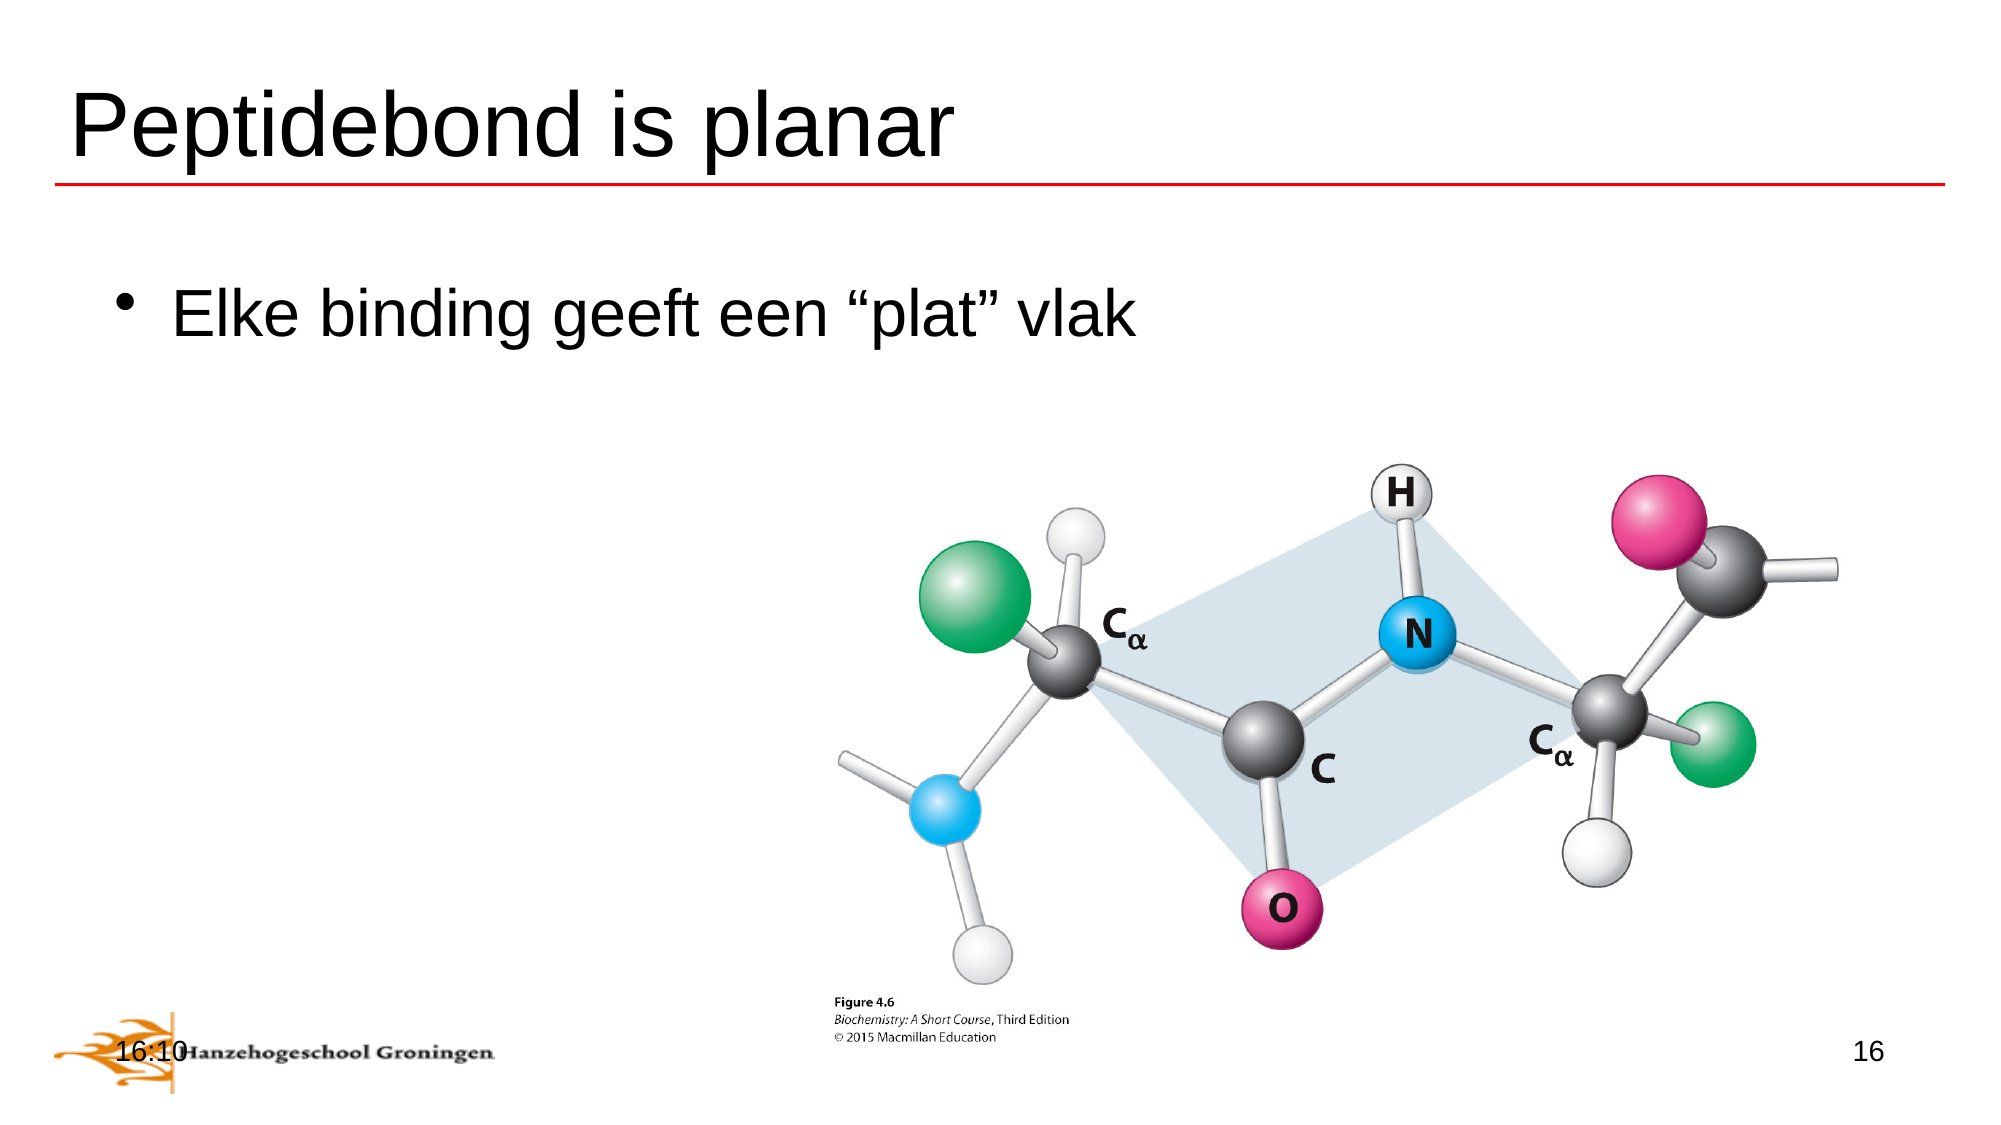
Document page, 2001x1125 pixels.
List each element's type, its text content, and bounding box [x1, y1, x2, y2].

picture [54, 1012, 495, 1094]
picture [827, 451, 1849, 1048]
title Peptidebond is planar [54, 54, 1946, 185]
list Elke binding geeft een “plat” vlak [99, 262, 1900, 1005]
slide_number 16 [1433, 1024, 1901, 1103]
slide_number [99, 1024, 567, 1103]
